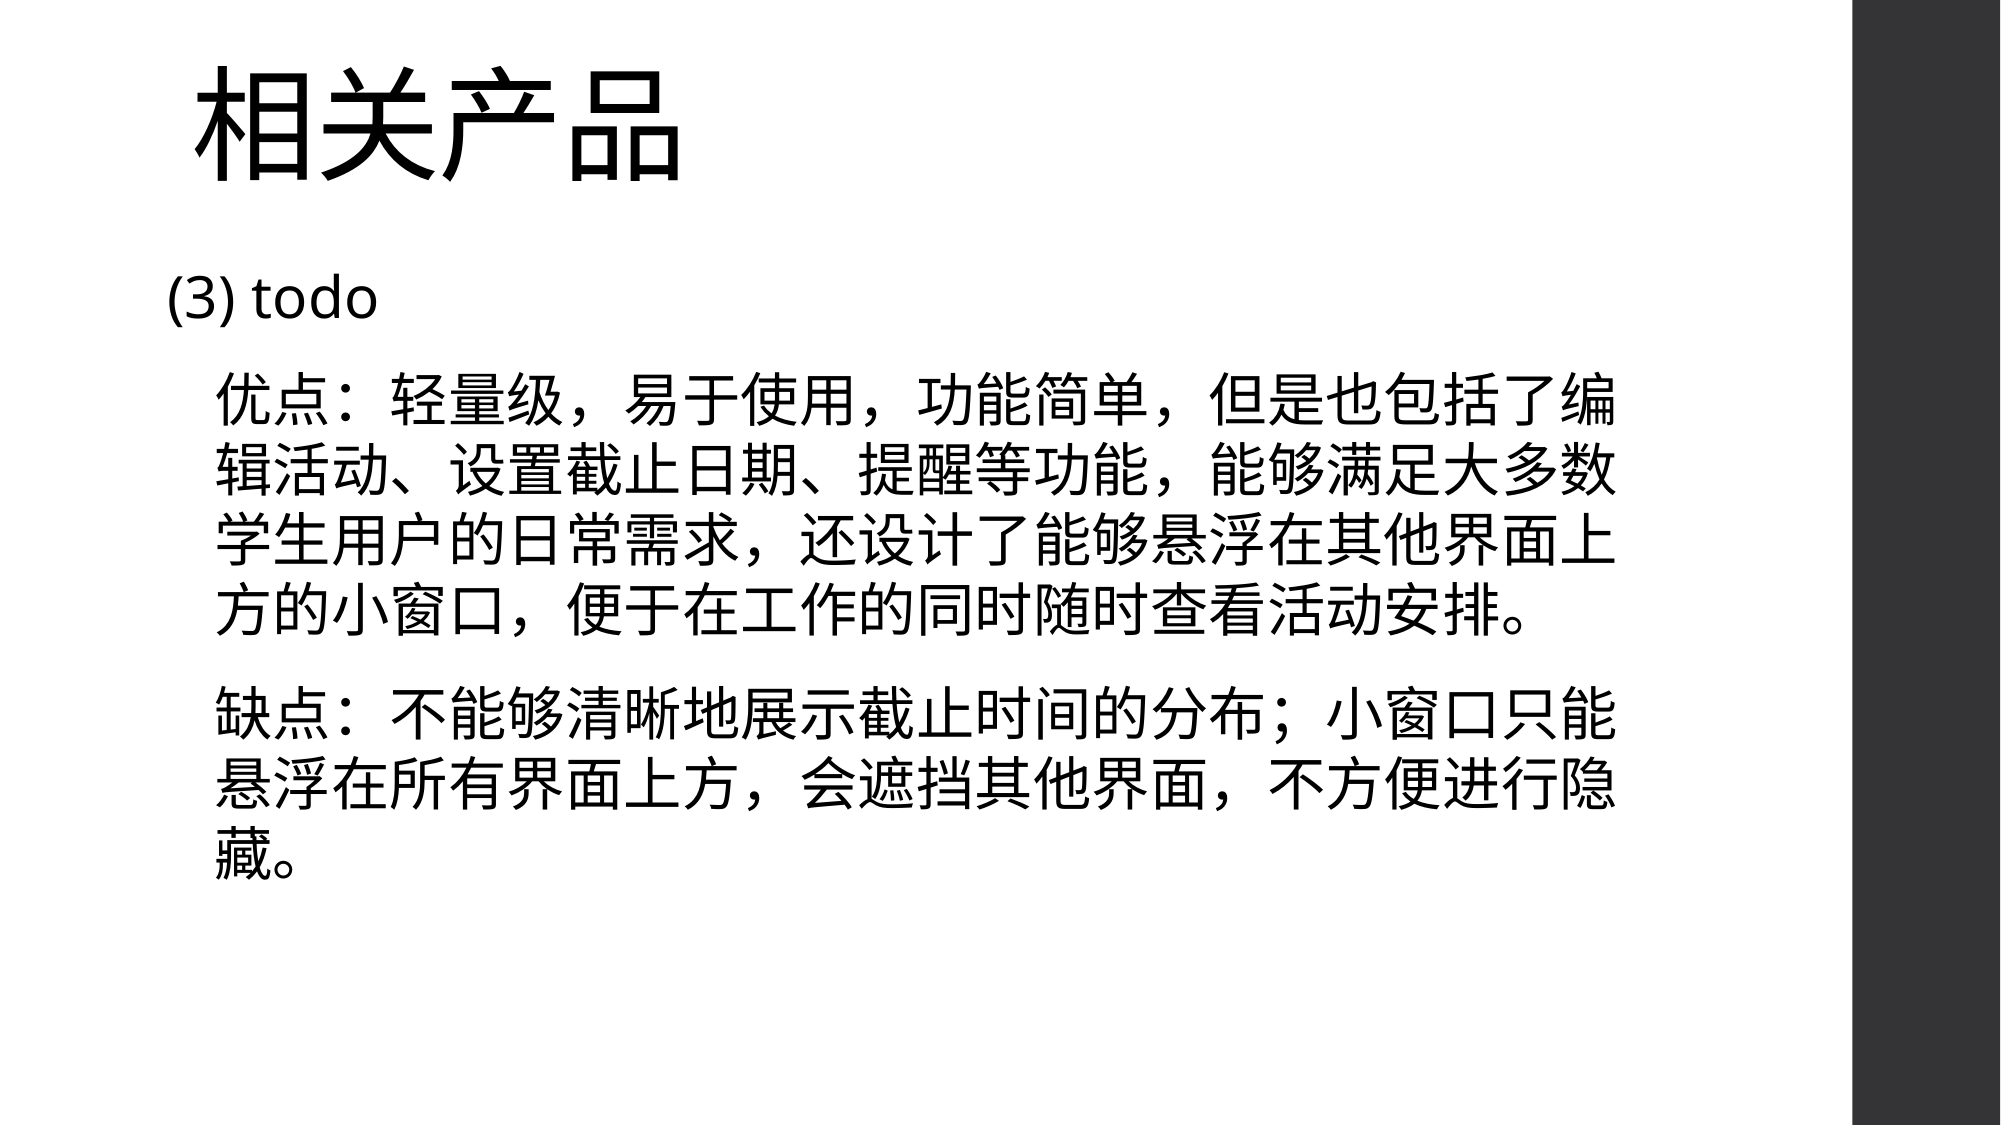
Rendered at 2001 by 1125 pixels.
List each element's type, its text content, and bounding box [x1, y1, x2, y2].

title 相关产品 [176, 43, 752, 207]
text_box (3) todo 优点：轻量级，易于使用，功能简单，但是也包括了编辑活动、设置截止日期、提醒等功能，能够满足大多数学生用户的日常需求，还设计了能够悬浮在其他界面上方的小窗口，便于在工作的同时随时查看活动安排。 缺点：不能够清晰地展示截止时间的分布；小窗口只能悬浮在所有界面上方，会遮挡其他界面，不方便进行隐藏。 [152, 217, 1684, 1052]
